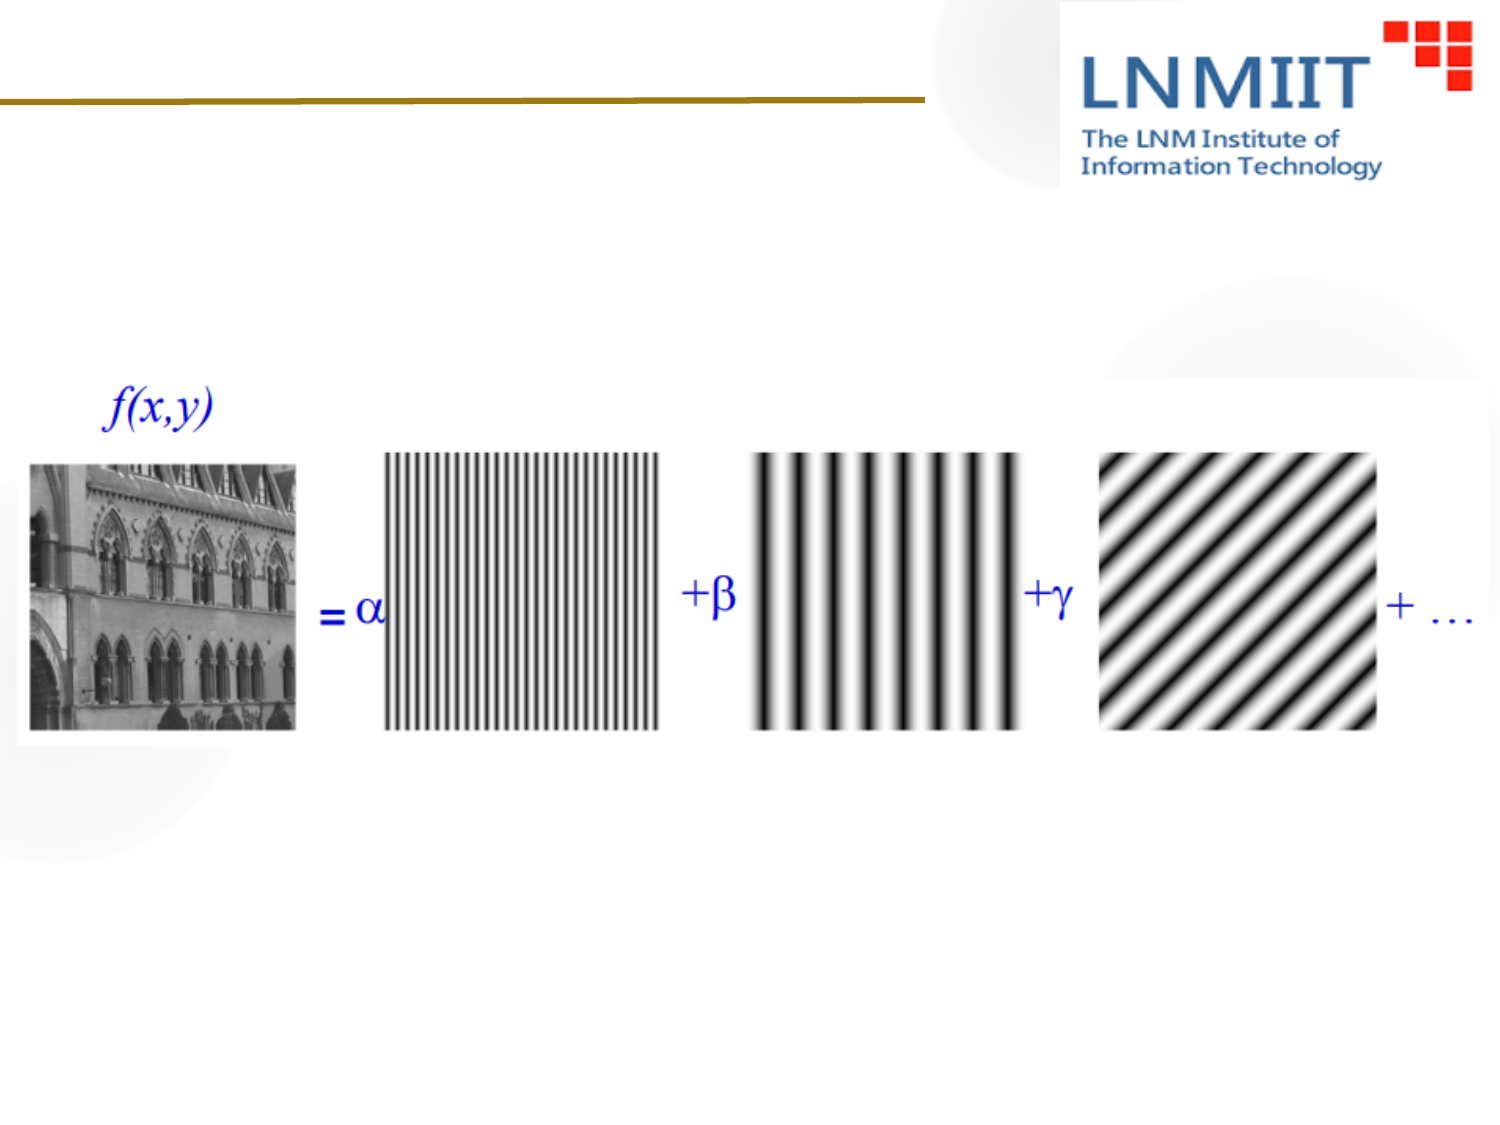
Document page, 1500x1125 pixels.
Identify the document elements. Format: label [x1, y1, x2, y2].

picture [1060, 2, 1498, 198]
picture [17, 379, 1489, 748]
